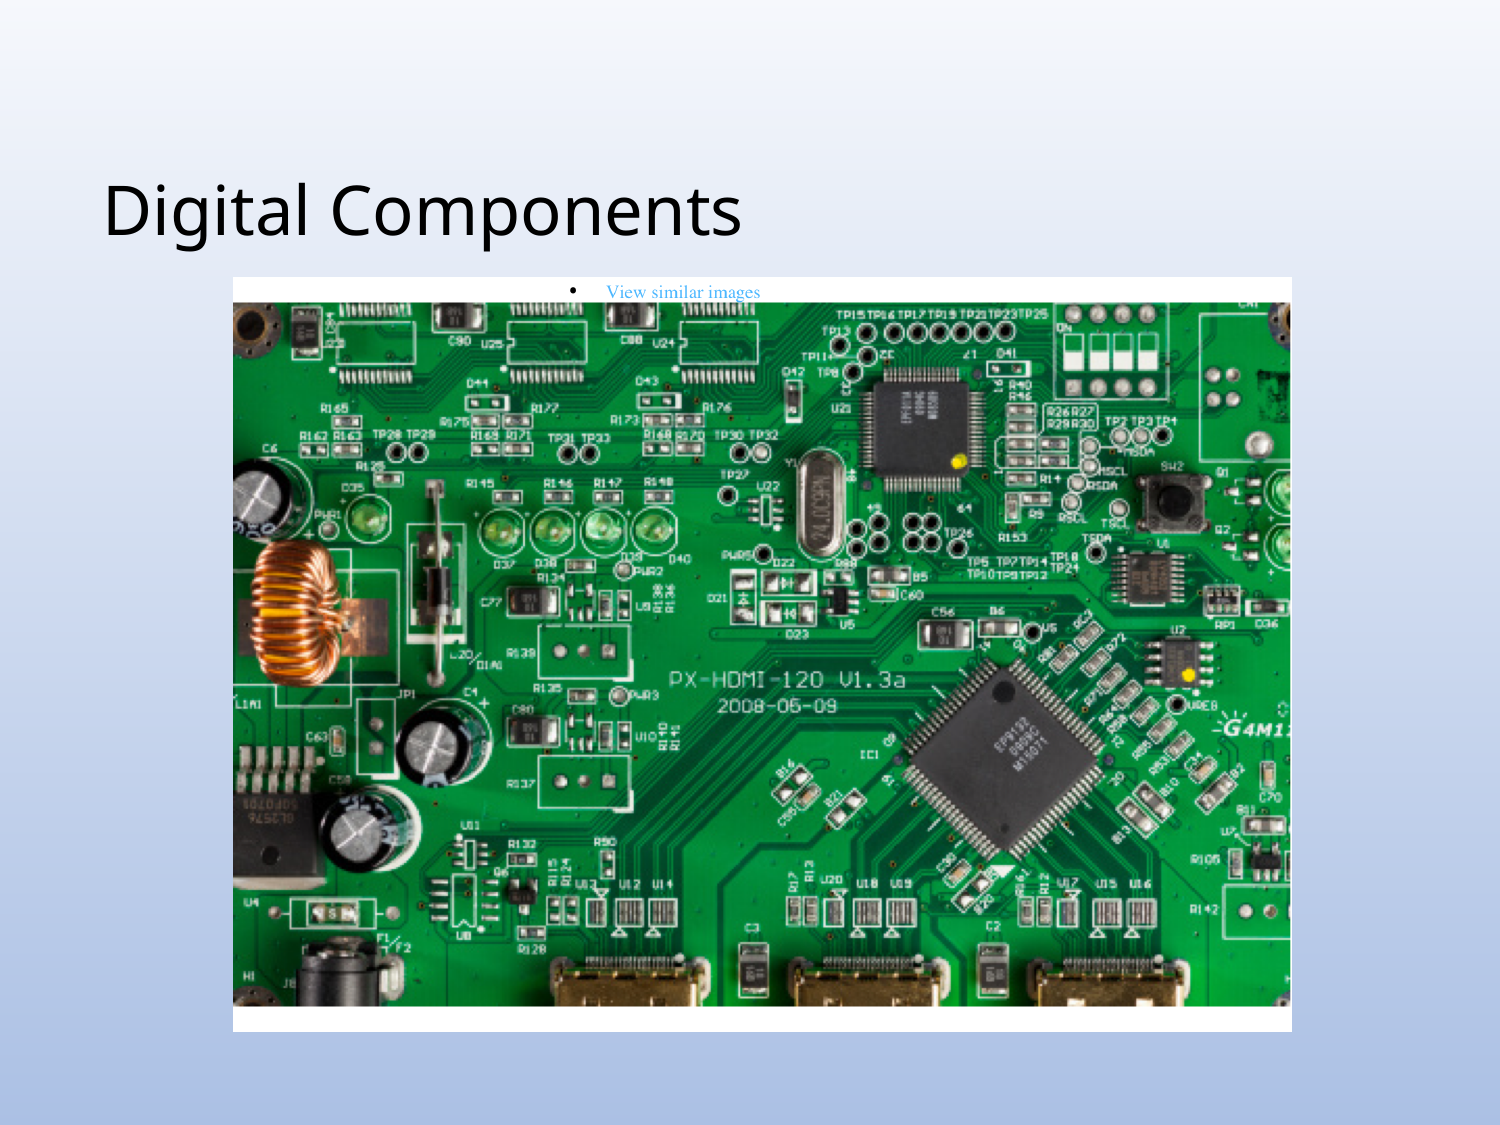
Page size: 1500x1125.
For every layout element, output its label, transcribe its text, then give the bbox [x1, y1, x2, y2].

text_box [233, 277, 1292, 1032]
title Digital Components [87, 149, 1438, 278]
